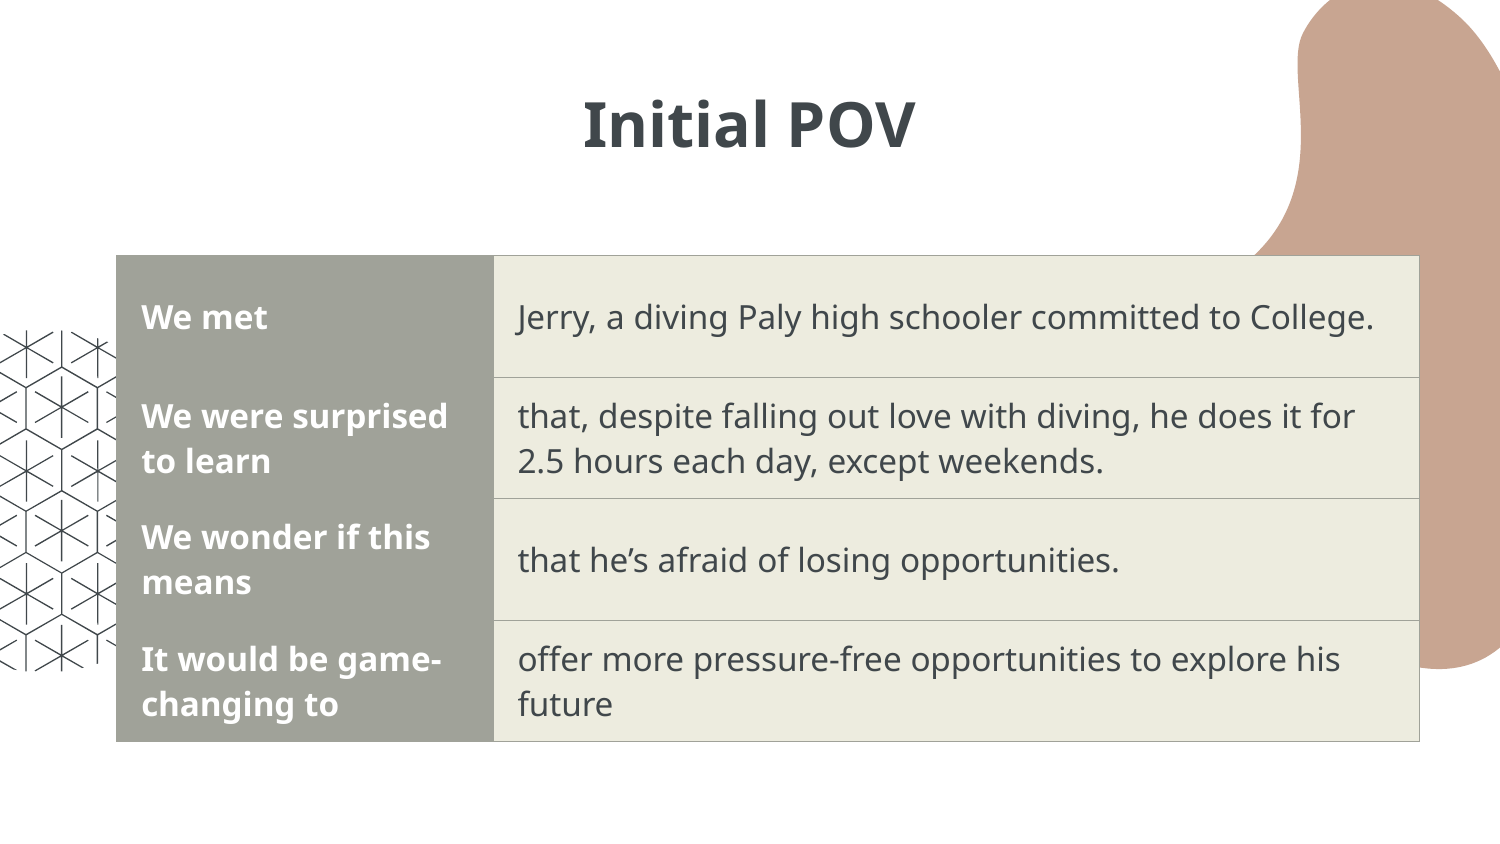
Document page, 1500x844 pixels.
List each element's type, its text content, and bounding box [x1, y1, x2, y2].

title Initial POV [116, 85, 1383, 175]
table_header We met [118, 256, 493, 377]
table_cell offer more pressure-free opportunities to explore his future [494, 621, 1419, 741]
table_cell It would be game-changing to [118, 621, 493, 741]
table_cell We were surprised to learn [118, 378, 493, 498]
table_cell that, despite falling out love with diving, he does it for 2.5 hours each day, except weekends. [494, 378, 1419, 498]
table_cell that he’s afraid of losing opportunities. [494, 499, 1419, 620]
table_cell We wonder if this means [118, 499, 493, 620]
table_header Jerry, a diving Paly high schooler committed to College. [494, 256, 1419, 377]
